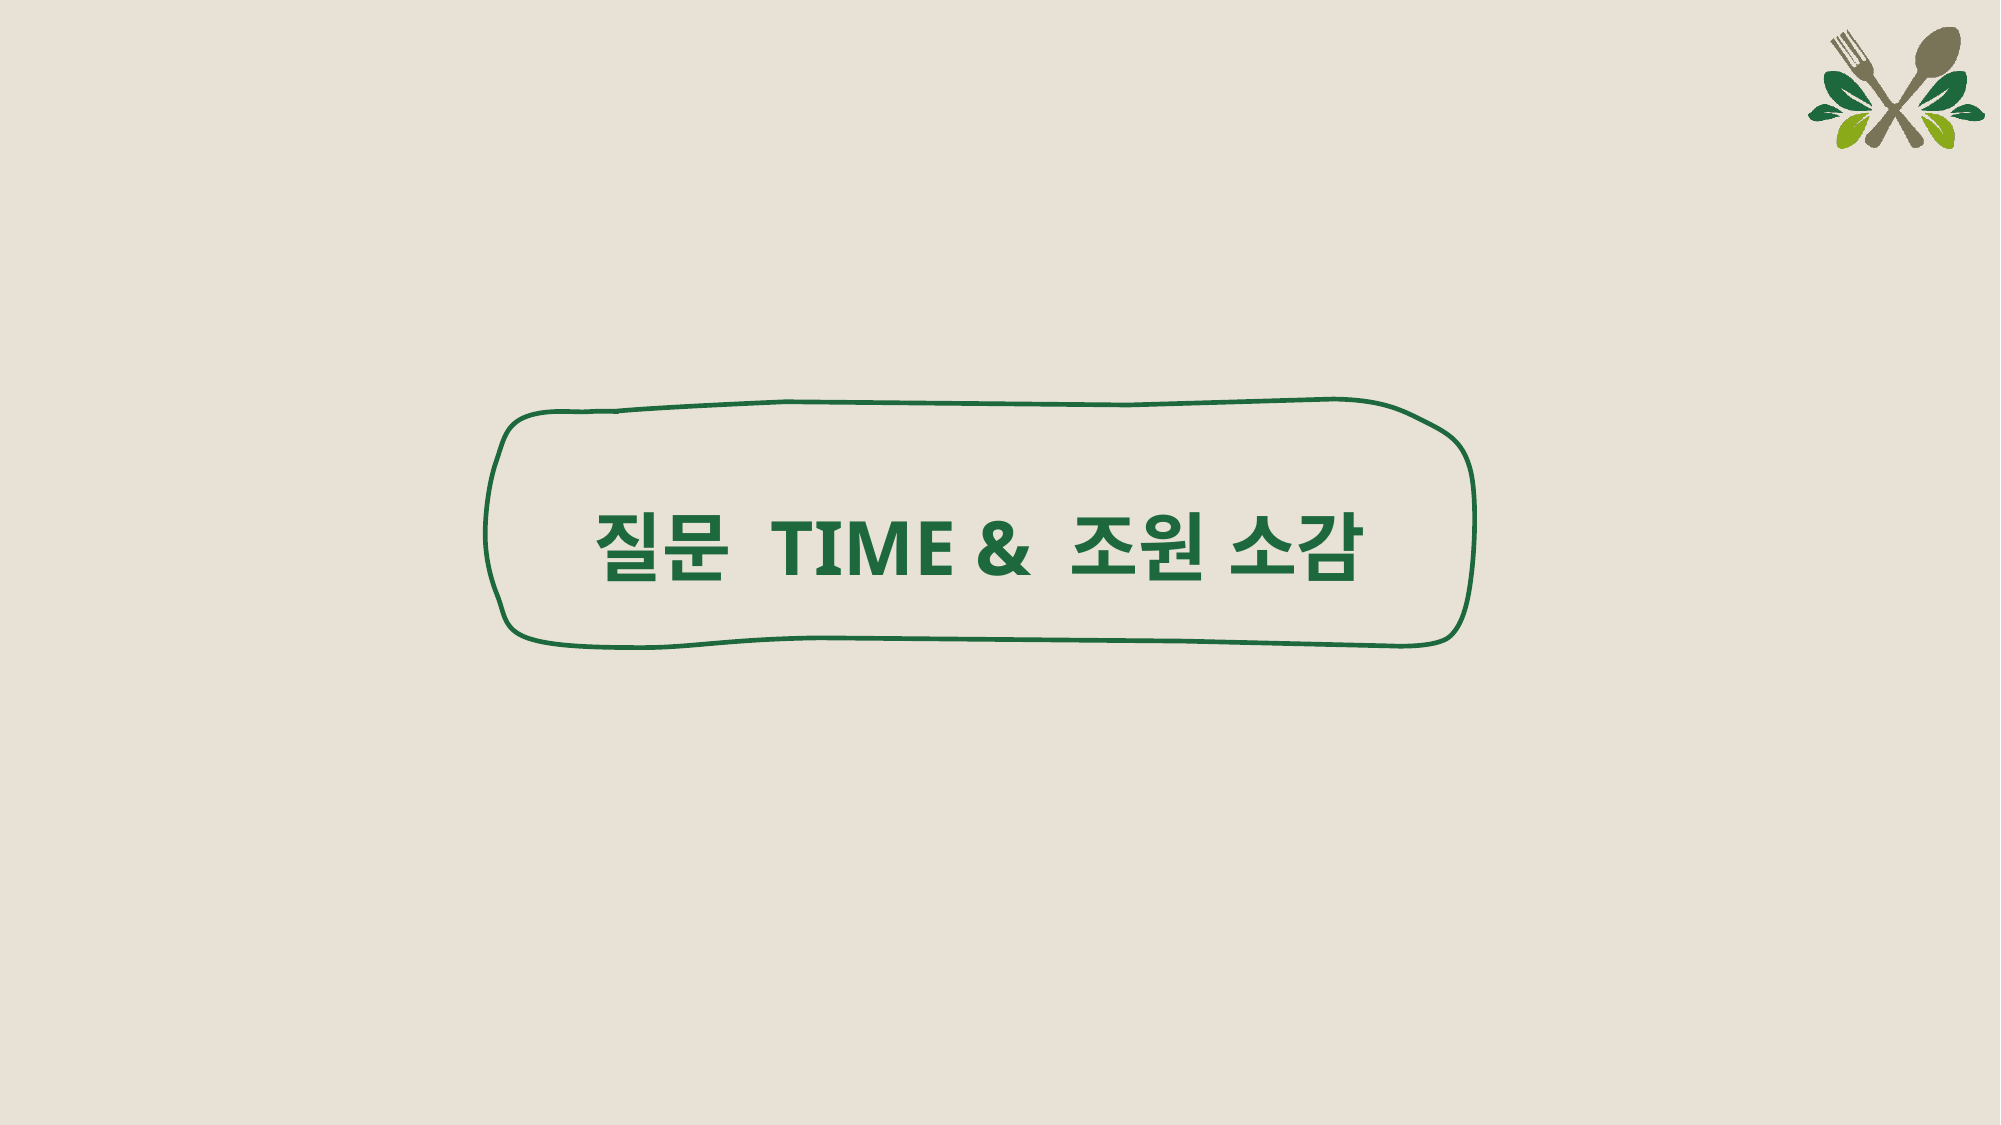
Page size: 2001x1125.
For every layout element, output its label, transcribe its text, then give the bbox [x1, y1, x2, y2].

text_box 질문 TIME & 조원 소감 [484, 398, 1476, 649]
picture [1808, 0, 1985, 176]
